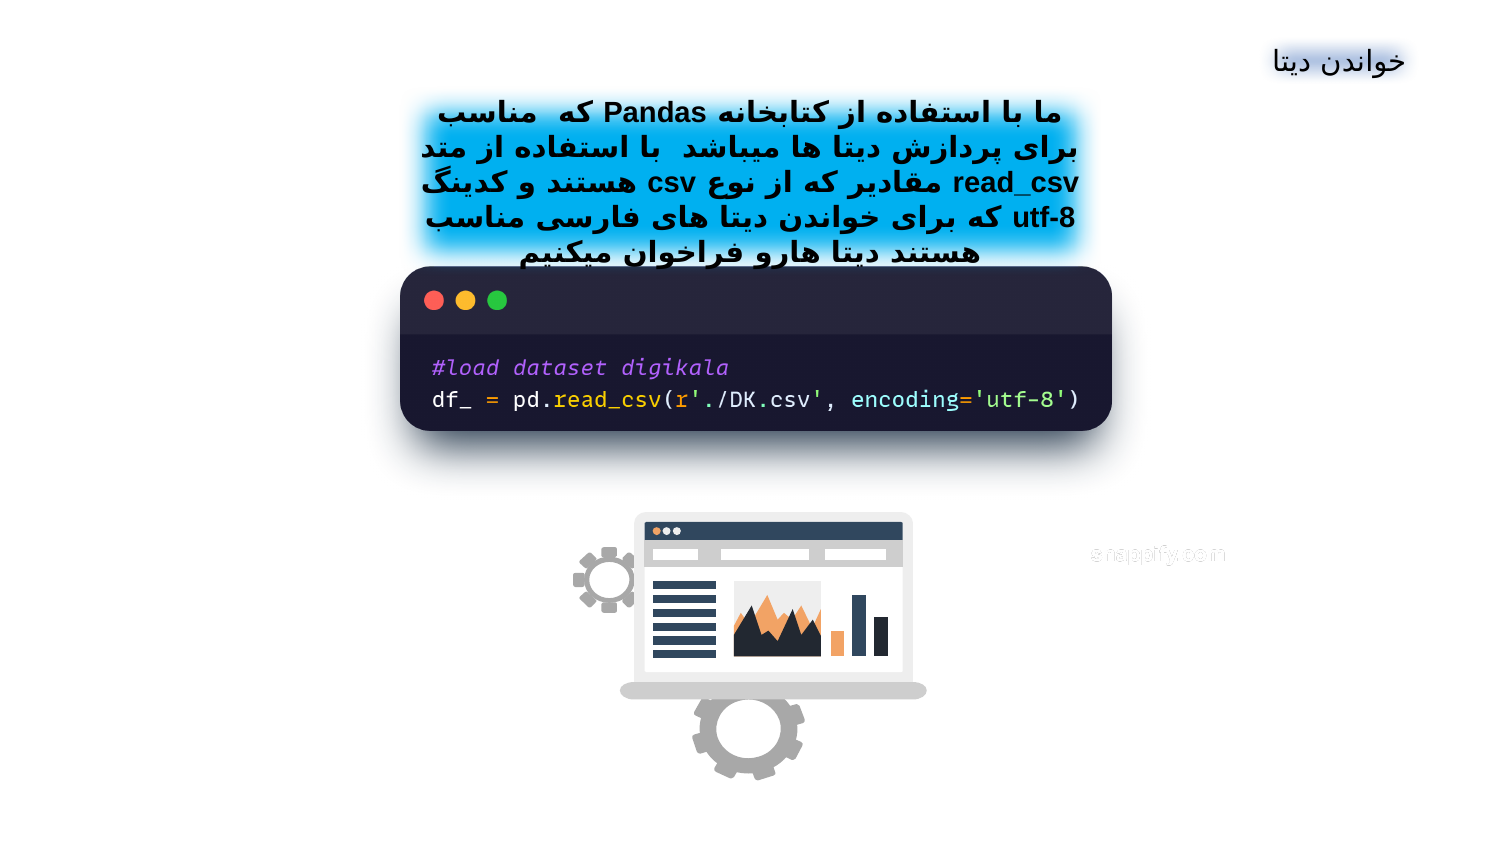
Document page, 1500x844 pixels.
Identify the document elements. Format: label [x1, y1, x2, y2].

text_box [572, 511, 927, 781]
picture [279, 115, 1234, 583]
